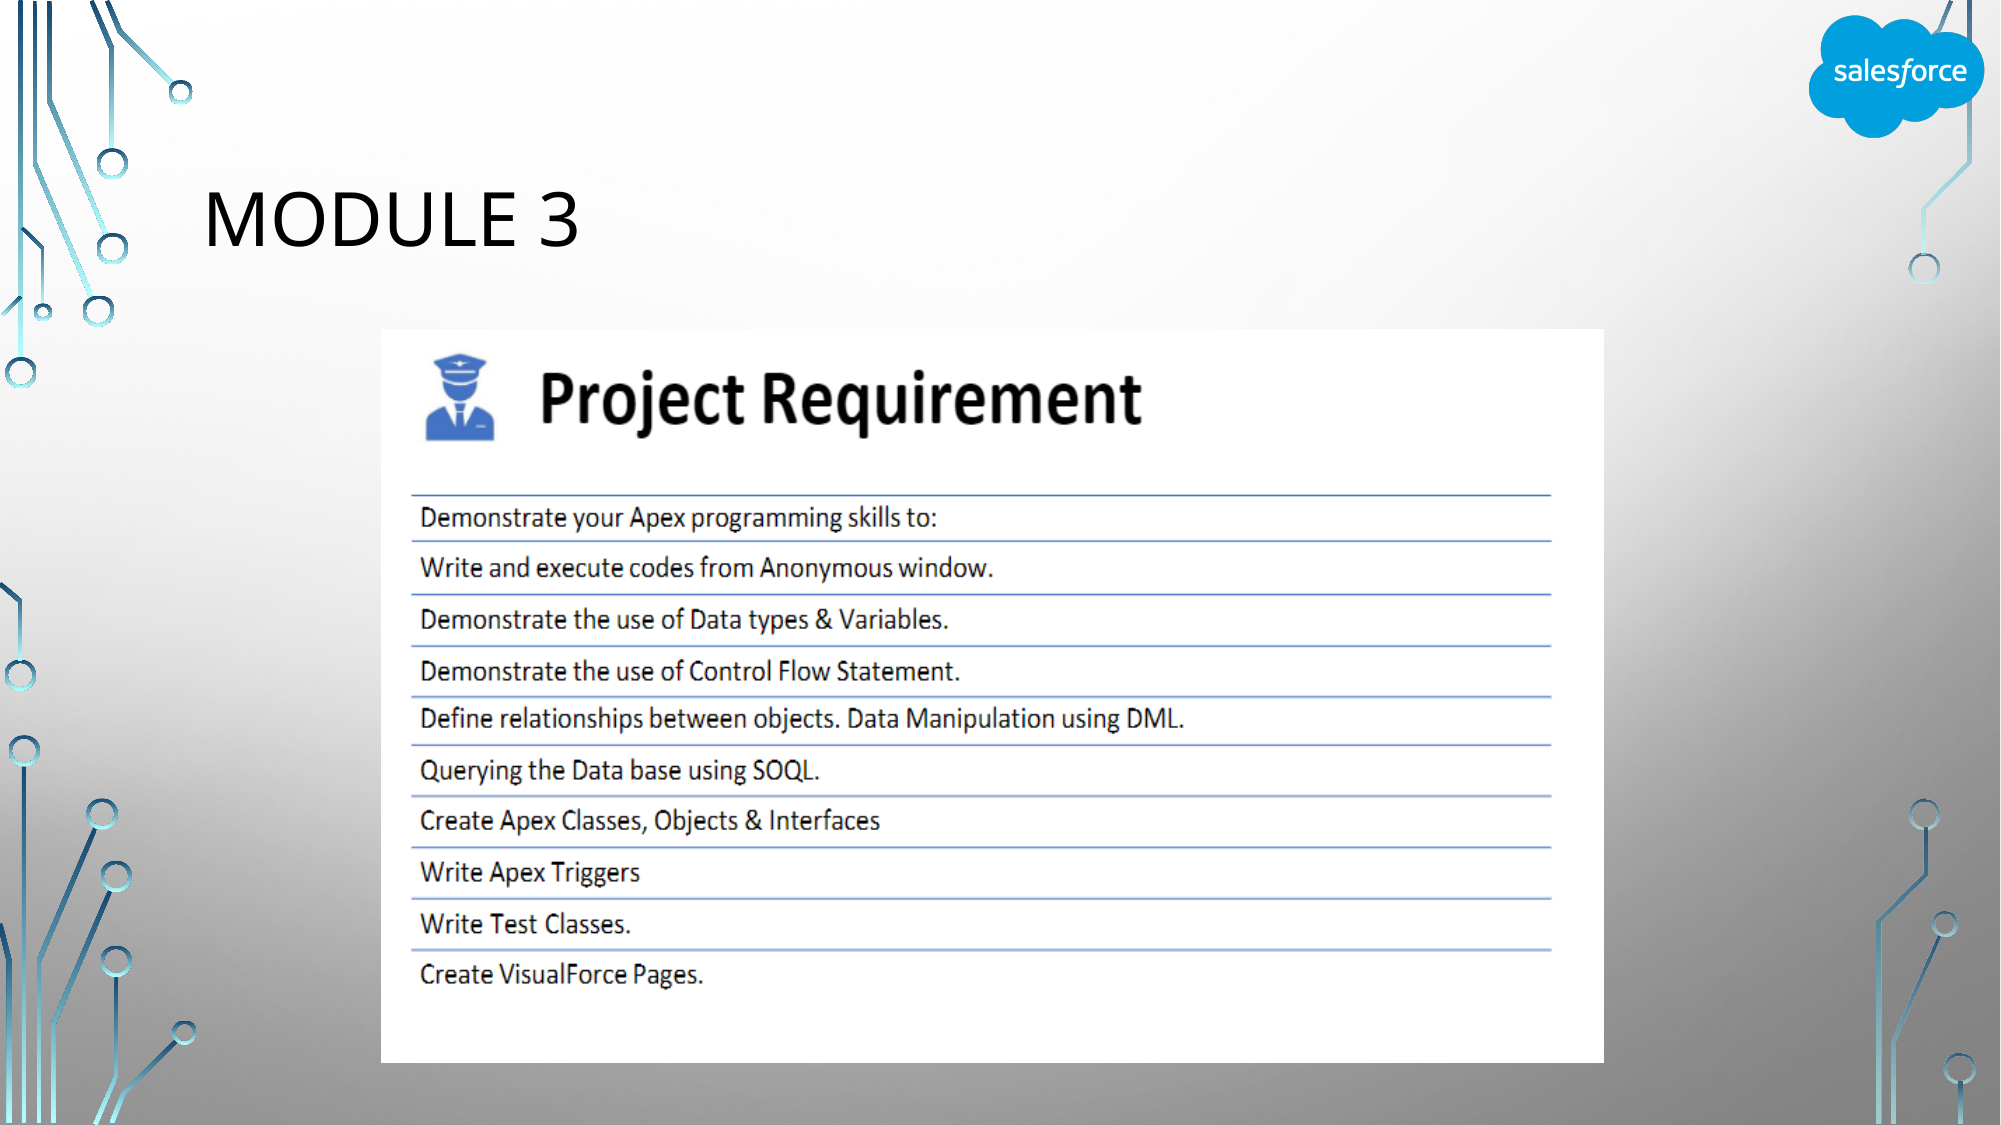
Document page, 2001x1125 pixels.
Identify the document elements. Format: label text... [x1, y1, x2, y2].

picture [1913, 65, 1926, 81]
picture [1862, 15, 1985, 64]
picture [1897, 59, 1913, 87]
picture [1809, 15, 1848, 80]
picture [1940, 65, 1950, 81]
picture [1953, 65, 1966, 81]
picture [1809, 98, 1864, 138]
picture [1883, 77, 1985, 138]
title Module 3 [187, 101, 1813, 344]
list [380, 329, 1604, 1063]
picture [1872, 65, 1884, 81]
picture [1930, 66, 1937, 80]
picture [1836, 65, 1846, 81]
picture [1888, 65, 1899, 81]
picture [1849, 65, 1861, 81]
